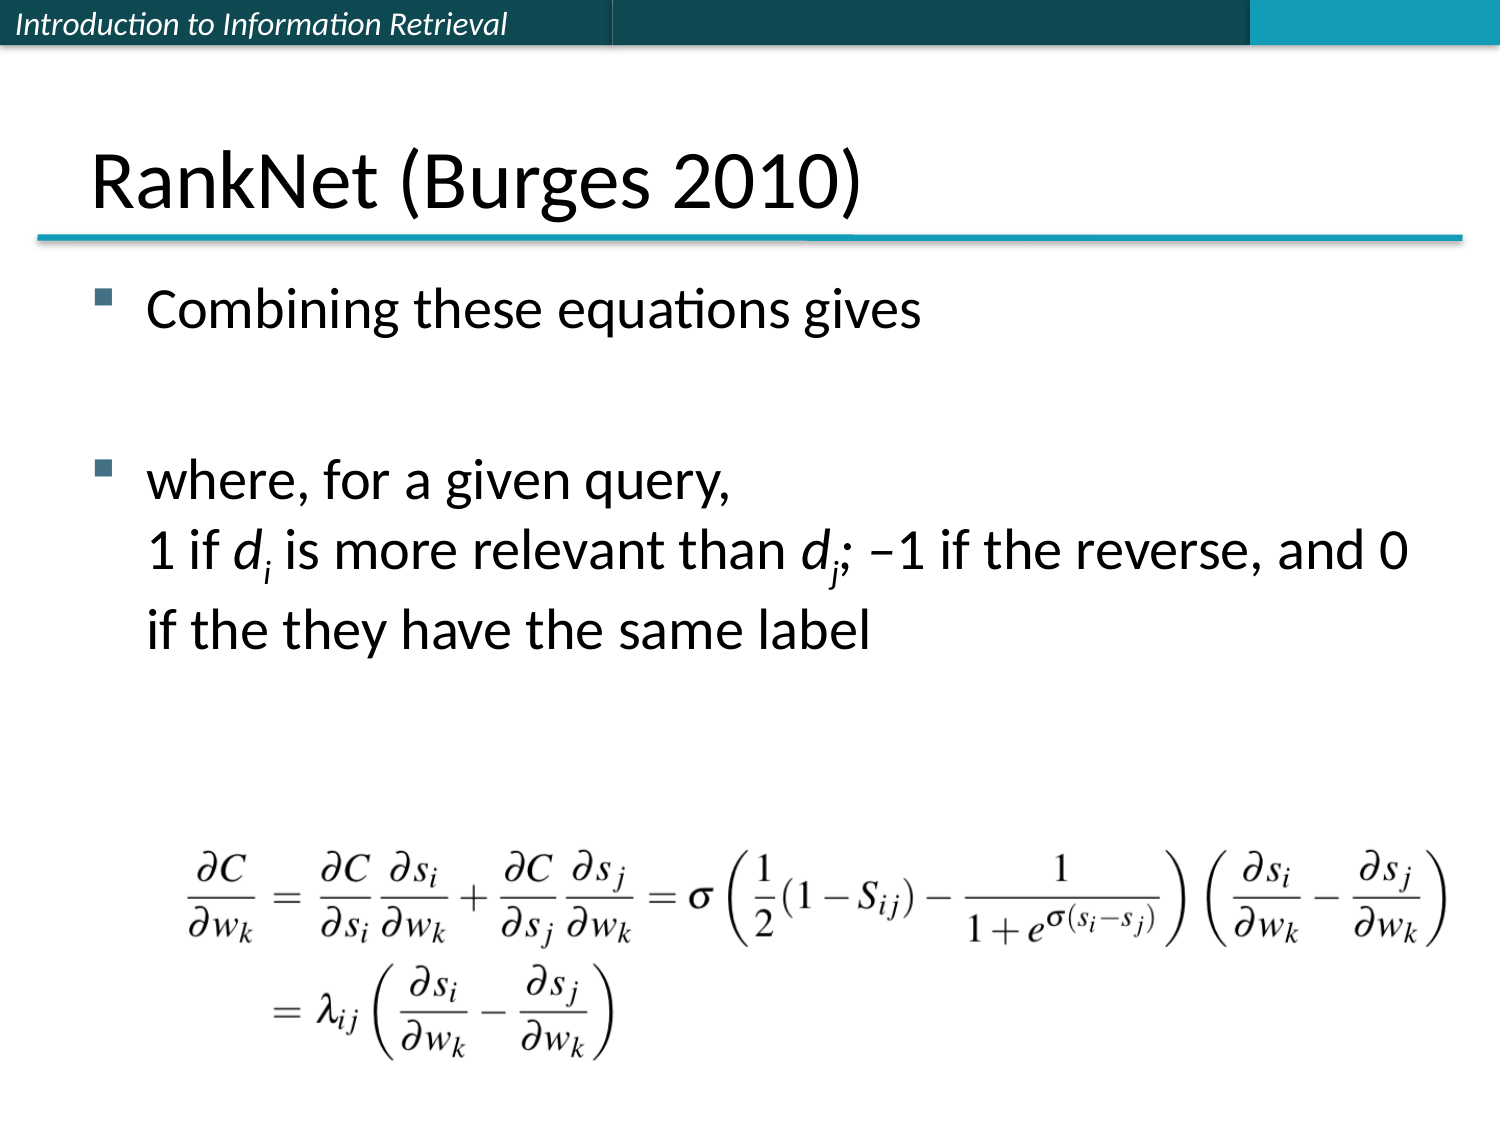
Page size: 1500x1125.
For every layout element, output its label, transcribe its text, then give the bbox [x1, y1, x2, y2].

title RankNet (Burges 2010) [75, 45, 1425, 233]
picture [162, 826, 1459, 1076]
